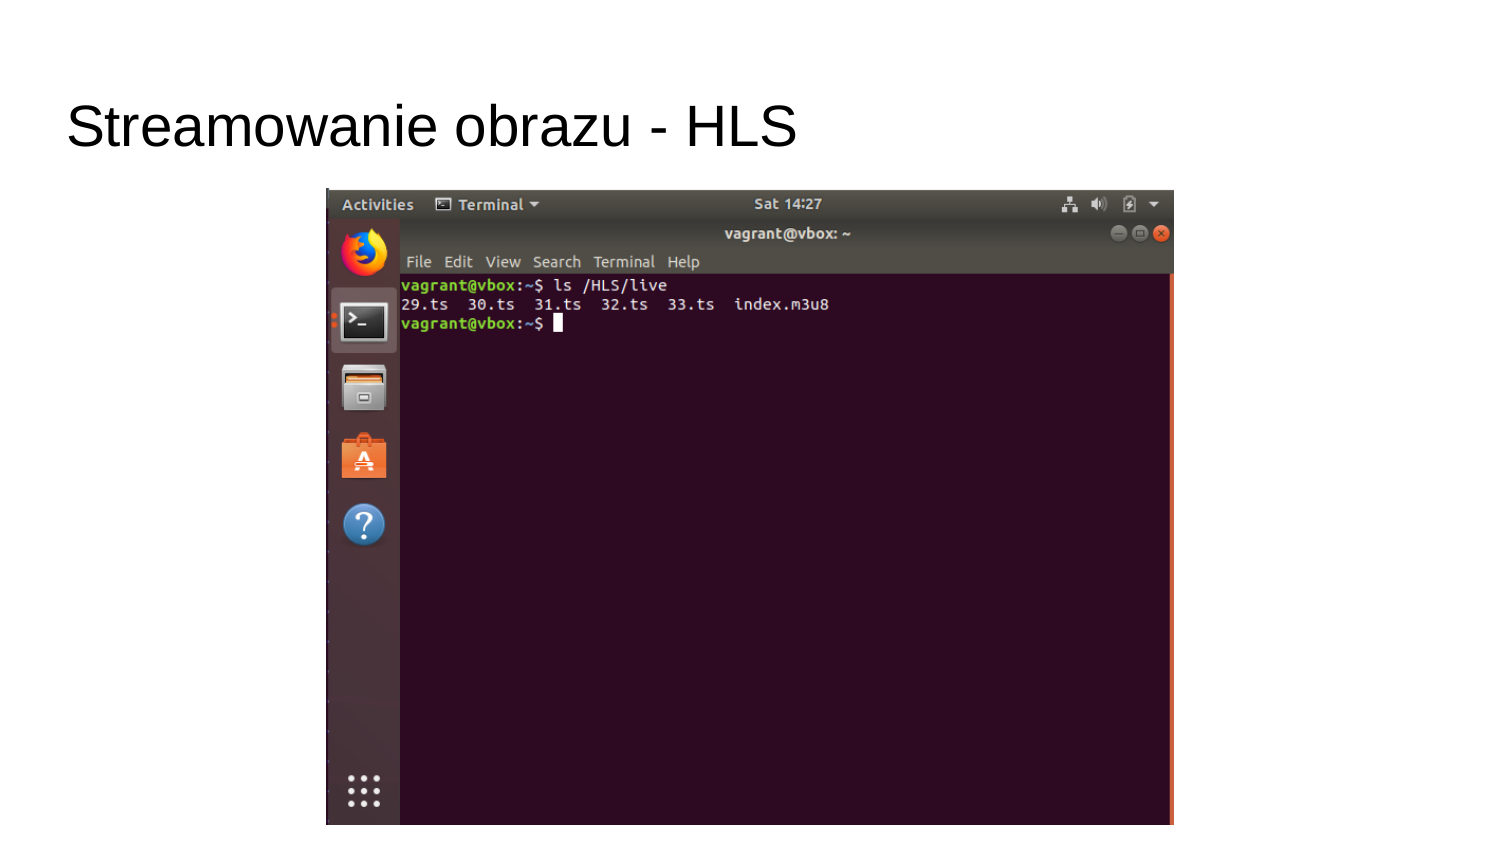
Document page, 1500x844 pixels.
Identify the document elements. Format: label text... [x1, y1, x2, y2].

picture [326, 188, 1174, 826]
title Streamowanie obrazu - HLS [51, 72, 1449, 167]
